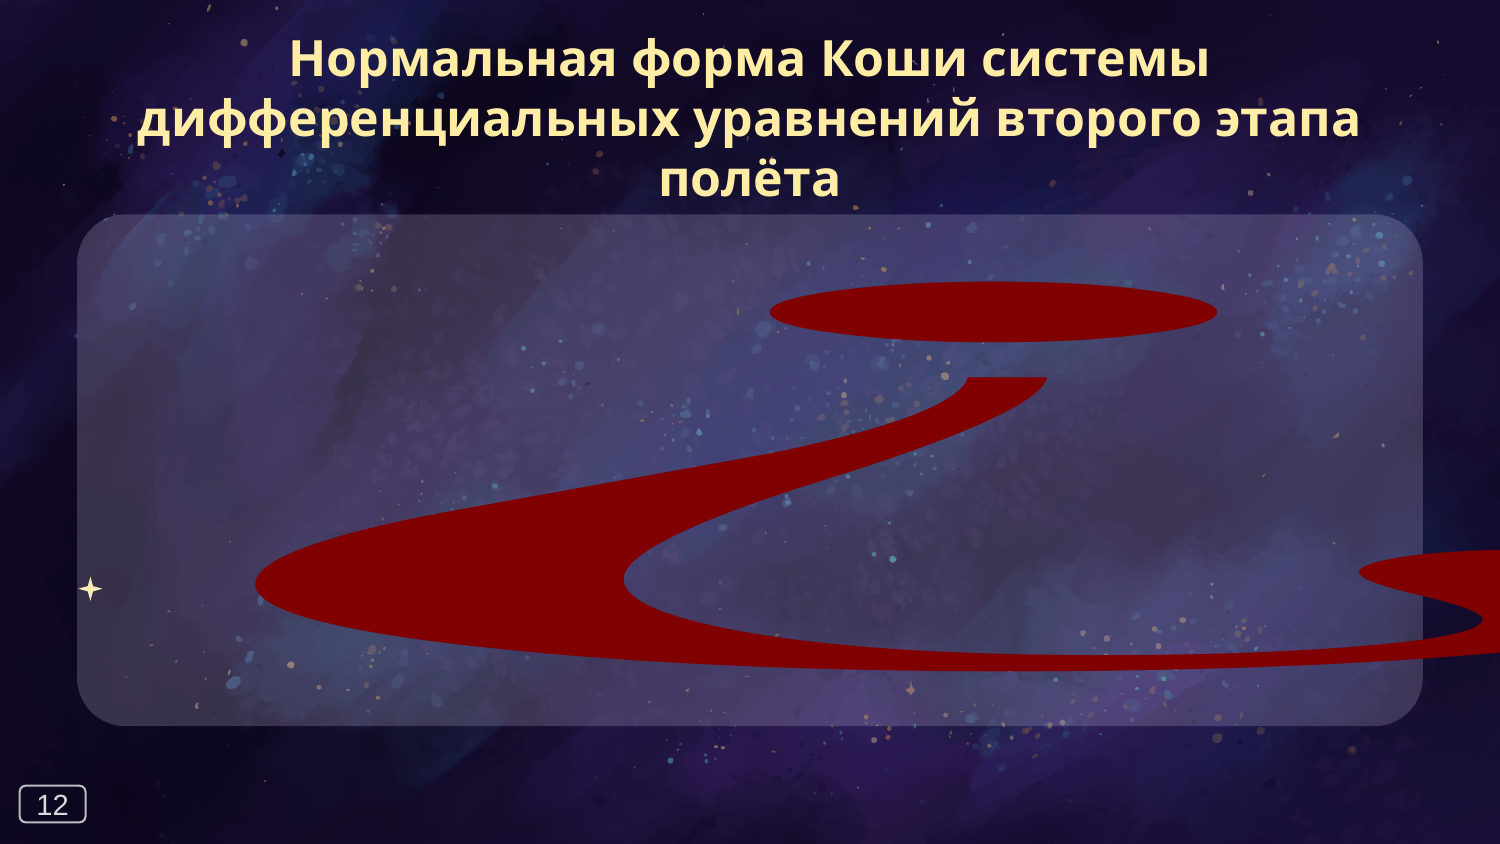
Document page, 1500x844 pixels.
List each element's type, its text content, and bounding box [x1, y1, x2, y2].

text_box [74, 214, 1425, 729]
text_box 12 [17, 783, 88, 825]
text_box Нормальная форма Коши системы дифференциальных уравнений второго этапа полёта [57, 18, 1443, 214]
